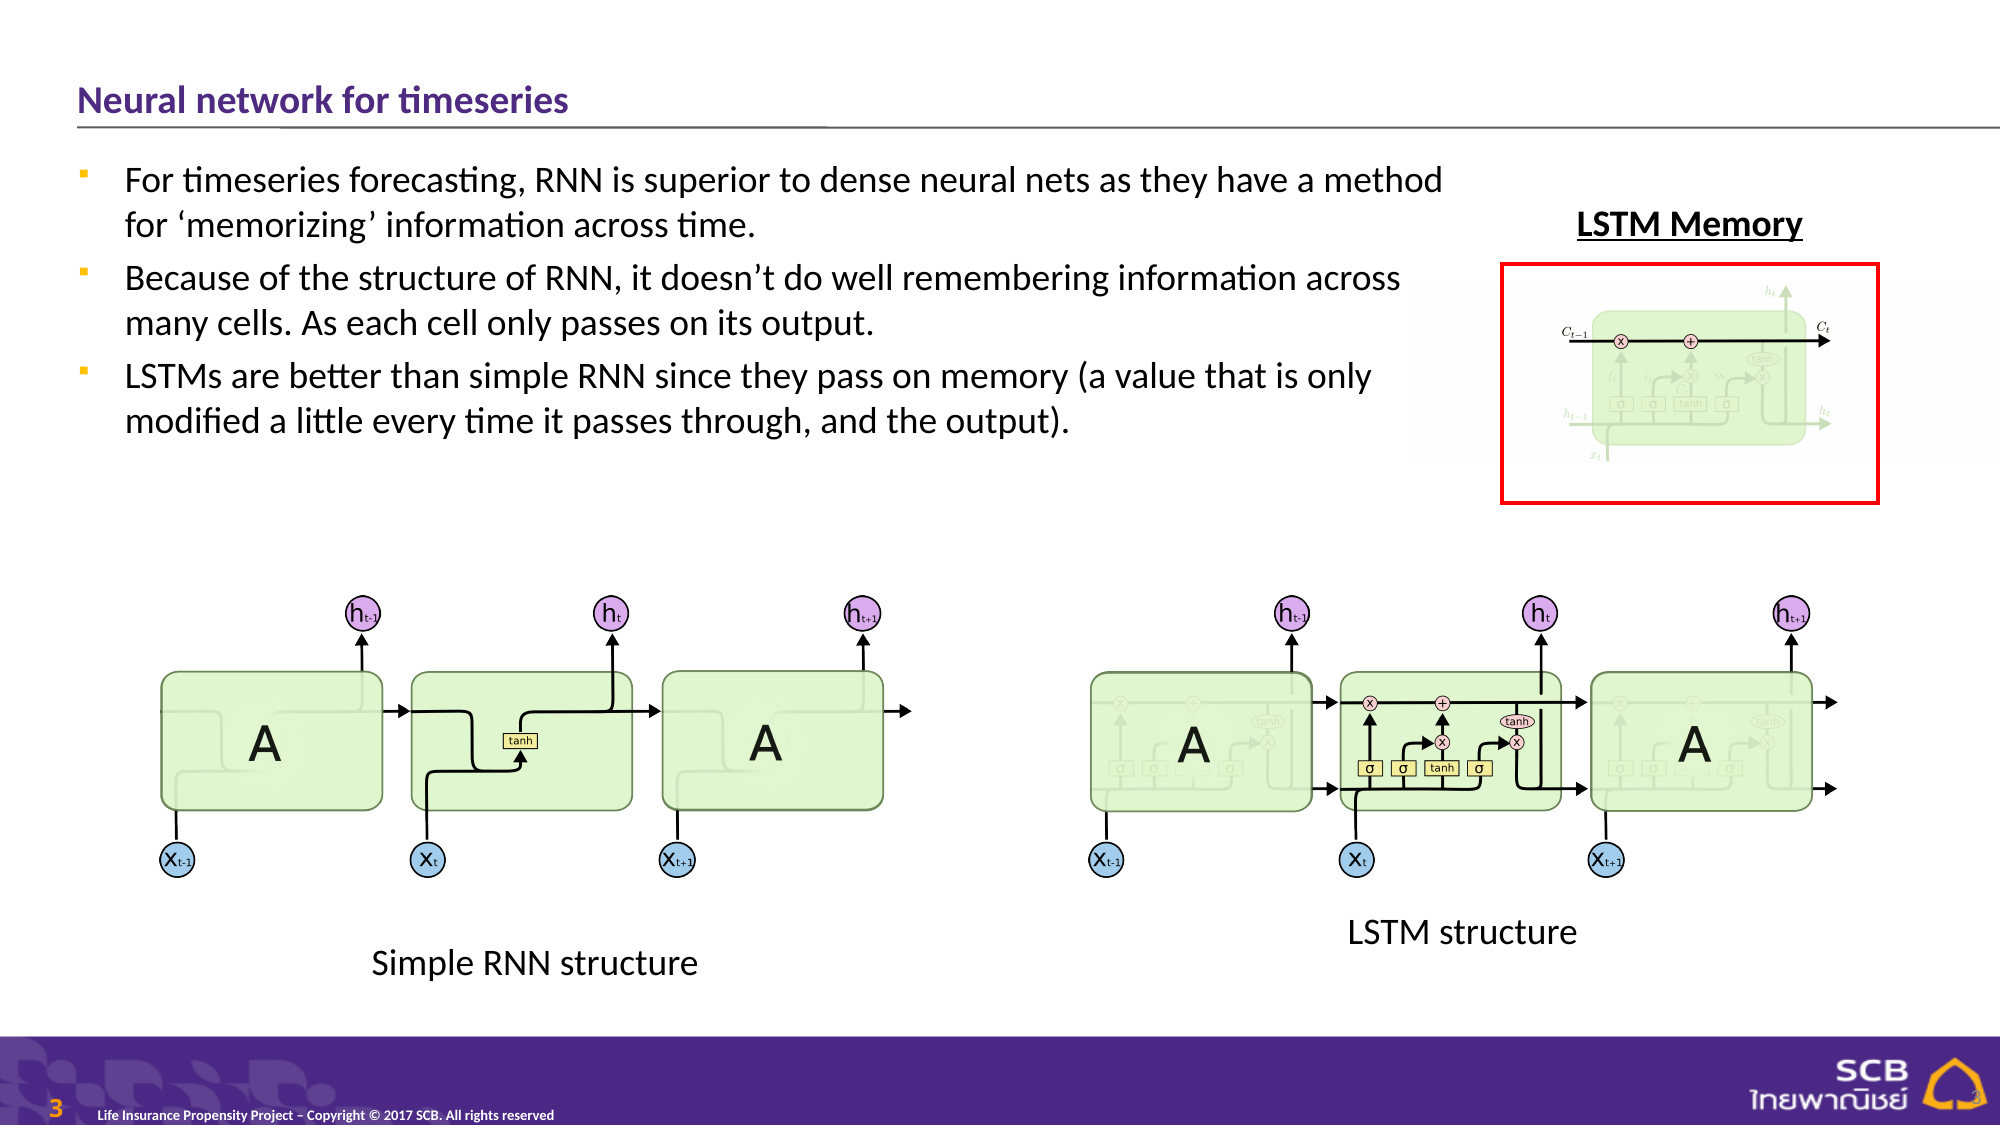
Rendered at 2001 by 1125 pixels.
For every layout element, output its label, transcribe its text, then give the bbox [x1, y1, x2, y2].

picture [1409, 282, 2000, 465]
text_box Simple RNN structure [134, 930, 937, 990]
title Neural network for timeseries [76, 27, 1921, 122]
picture [1088, 595, 1838, 878]
text_box [1501, 473, 1879, 504]
text_box LSTM structure [1061, 899, 1864, 960]
list For timeseries forecasting, RNN is superior to dense neural nets as they have a method for ‘memorizing’ information across time. Because of the structure of RNN, it doesn’t do well remembering information across many cells. As each cell only passes on its output. LSTMs are better than simple RNN since they pass on memory (a value that is only modified a little every time it passes through, and the output). [77, 154, 1452, 563]
text_box LSTM Memory [1490, 191, 1890, 252]
picture [158, 595, 912, 878]
picture [0, 1018, 2000, 1125]
text_box [1501, 263, 1879, 280]
